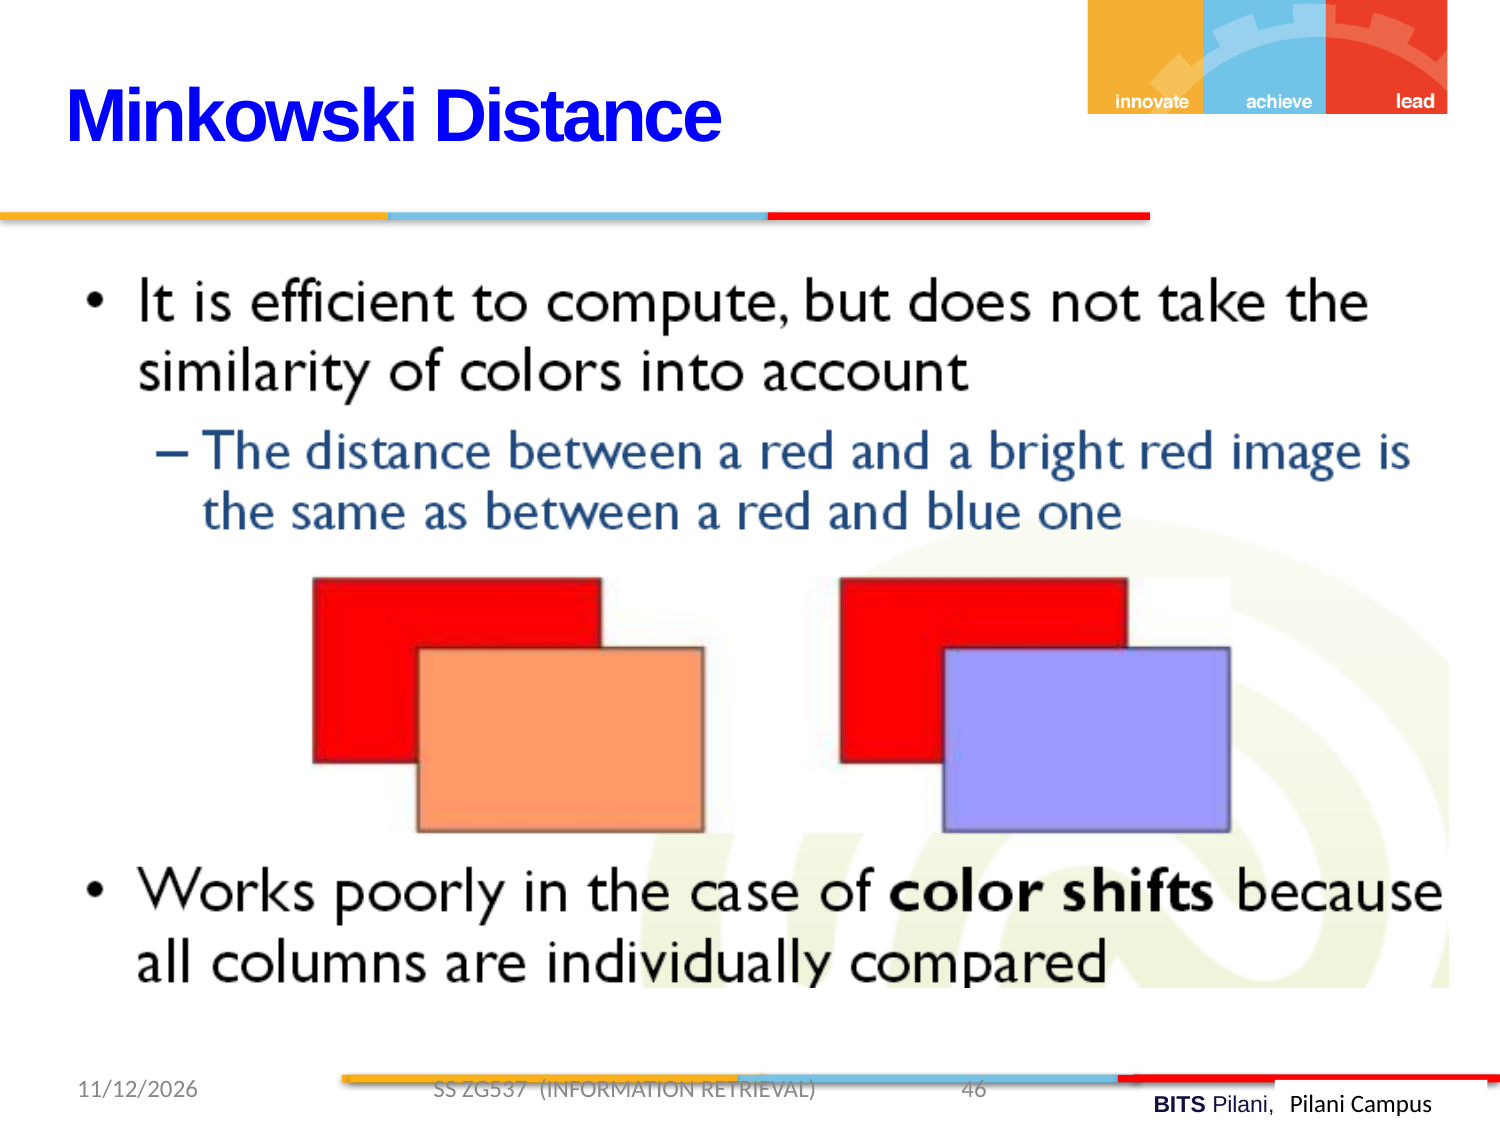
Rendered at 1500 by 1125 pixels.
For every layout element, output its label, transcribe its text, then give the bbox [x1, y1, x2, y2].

list Minkowski Distance [50, 24, 1088, 213]
picture [1087, 0, 1448, 114]
text_box Pilani Campus [1274, 1079, 1488, 1125]
picture [74, 274, 1449, 988]
text_box 4/6/2019 SS ZG537 (INFORMATION RETRIEVAL) 46 [62, 1072, 1050, 1125]
